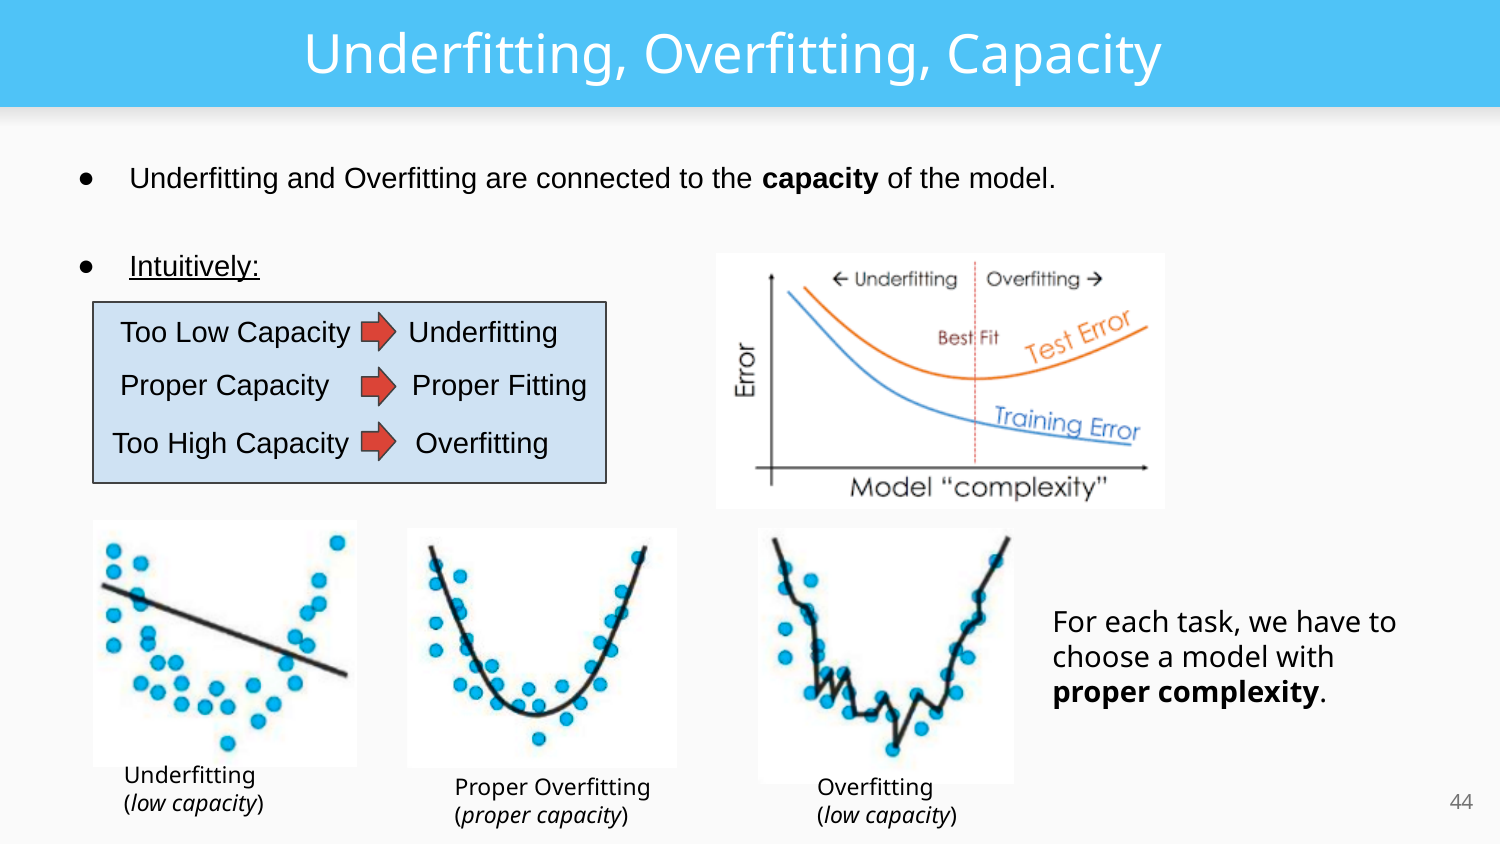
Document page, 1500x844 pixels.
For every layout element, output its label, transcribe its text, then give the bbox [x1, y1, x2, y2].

slide_number ‹#› [1398, 770, 1489, 835]
picture [406, 528, 677, 768]
text_box Underfitting and Overfitting are connected to the capacity of the model. [39, 144, 1464, 210]
text_box Too Low Capacity Underfitting [30, 297, 711, 363]
text_box [93, 475, 606, 484]
text_box [361, 312, 396, 350]
text_box Proper Capacity Proper Fitting [30, 350, 684, 416]
picture [716, 253, 1166, 509]
text_box Too High Capacity Overfitting [55, 409, 711, 475]
text_box For each task, we have to choose a model with proper complexity. [1037, 588, 1456, 723]
text_box [361, 422, 396, 461]
text_box Underfitting (low capacity) [108, 745, 387, 831]
text_box Proper Overfitting (proper capacity) [439, 757, 718, 843]
title Underfitting, Overfitting, Capacity [16, 2, 1464, 102]
text_box Intuitively: [39, 232, 1464, 298]
picture [758, 528, 1014, 784]
text_box Overfitting (low capacity) [802, 757, 1080, 843]
text_box [361, 367, 396, 406]
picture [92, 520, 357, 767]
